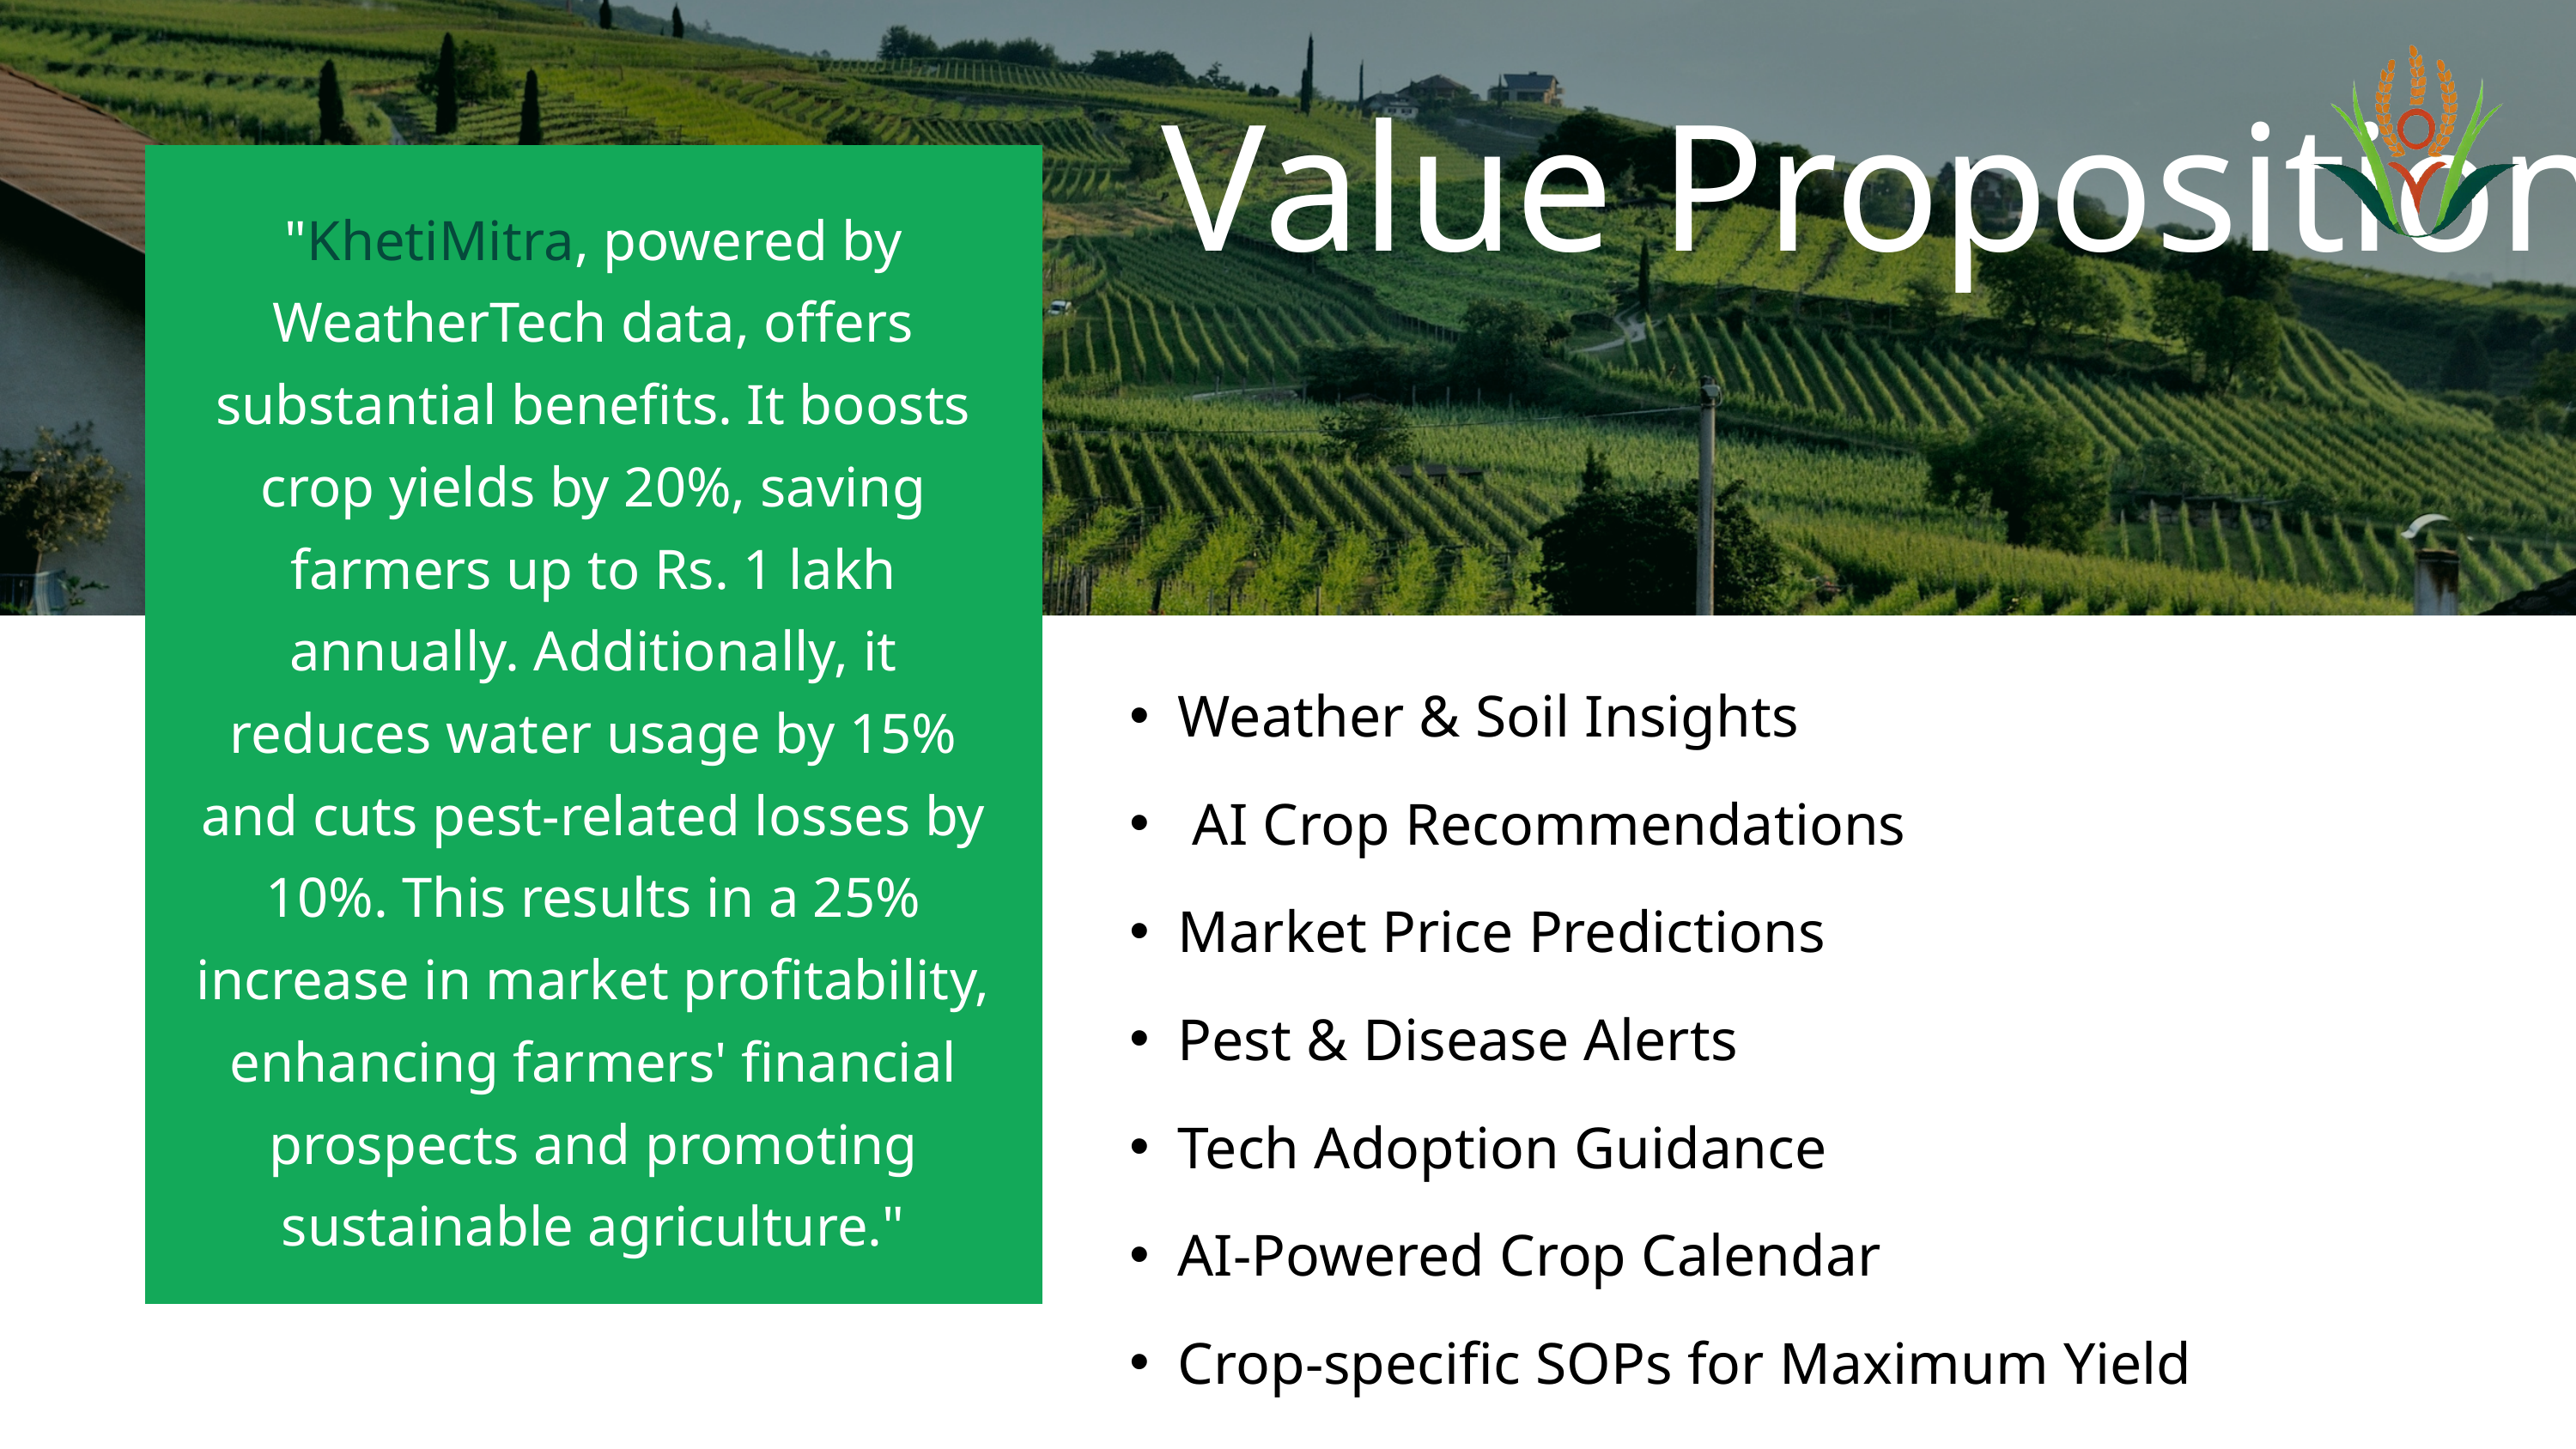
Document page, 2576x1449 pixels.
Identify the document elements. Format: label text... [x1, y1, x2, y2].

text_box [144, 144, 1043, 1304]
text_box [0, 0, 2576, 616]
text_box Weather & Soil Insights AI Crop Recommendations Market Price Predictions Pest & Disease Alerts Tech Adoption Guidance AI-Powered Crop Calendar Crop-specific SOPs for Maximum Yield [1081, 640, 2505, 1396]
